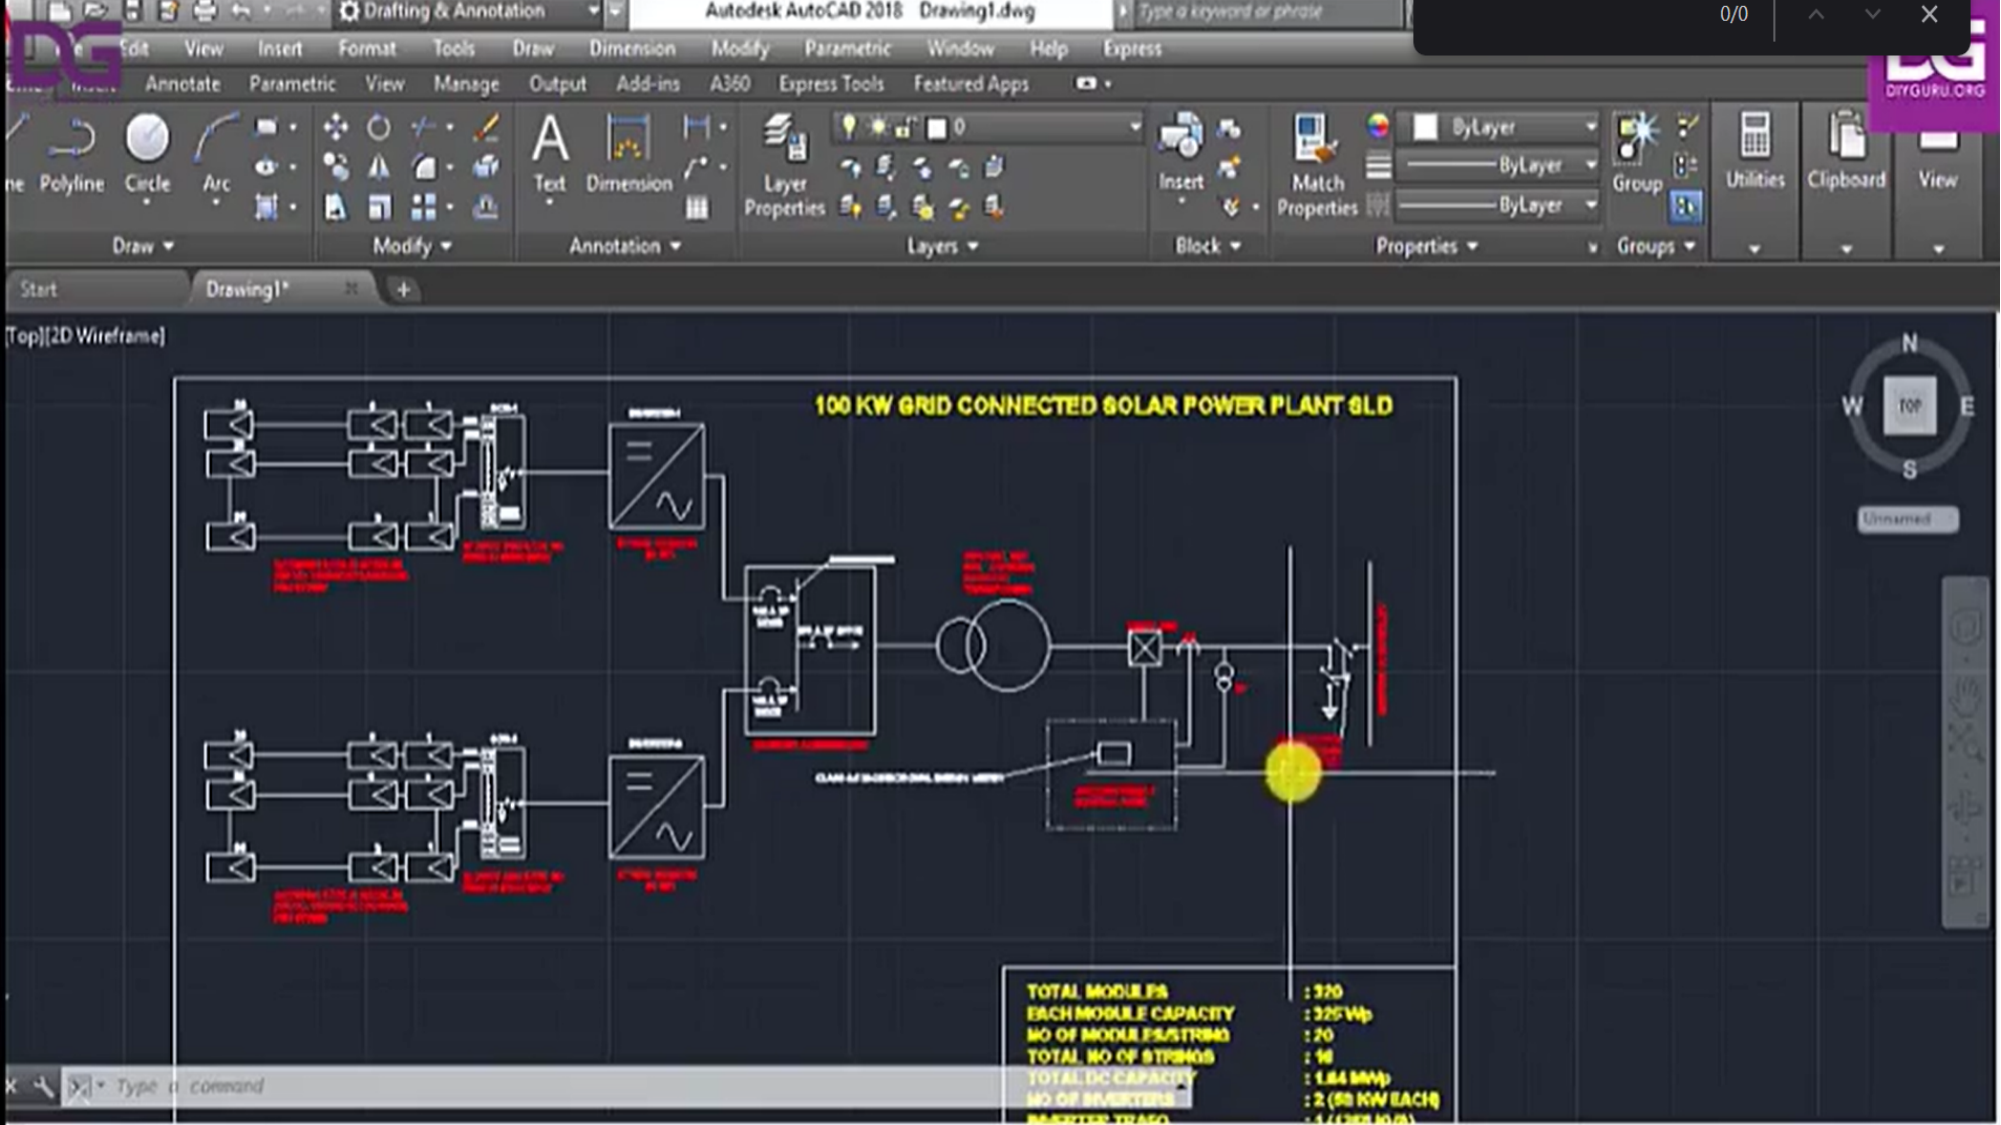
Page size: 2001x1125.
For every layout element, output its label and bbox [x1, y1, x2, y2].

list [0, 0, 2000, 1125]
